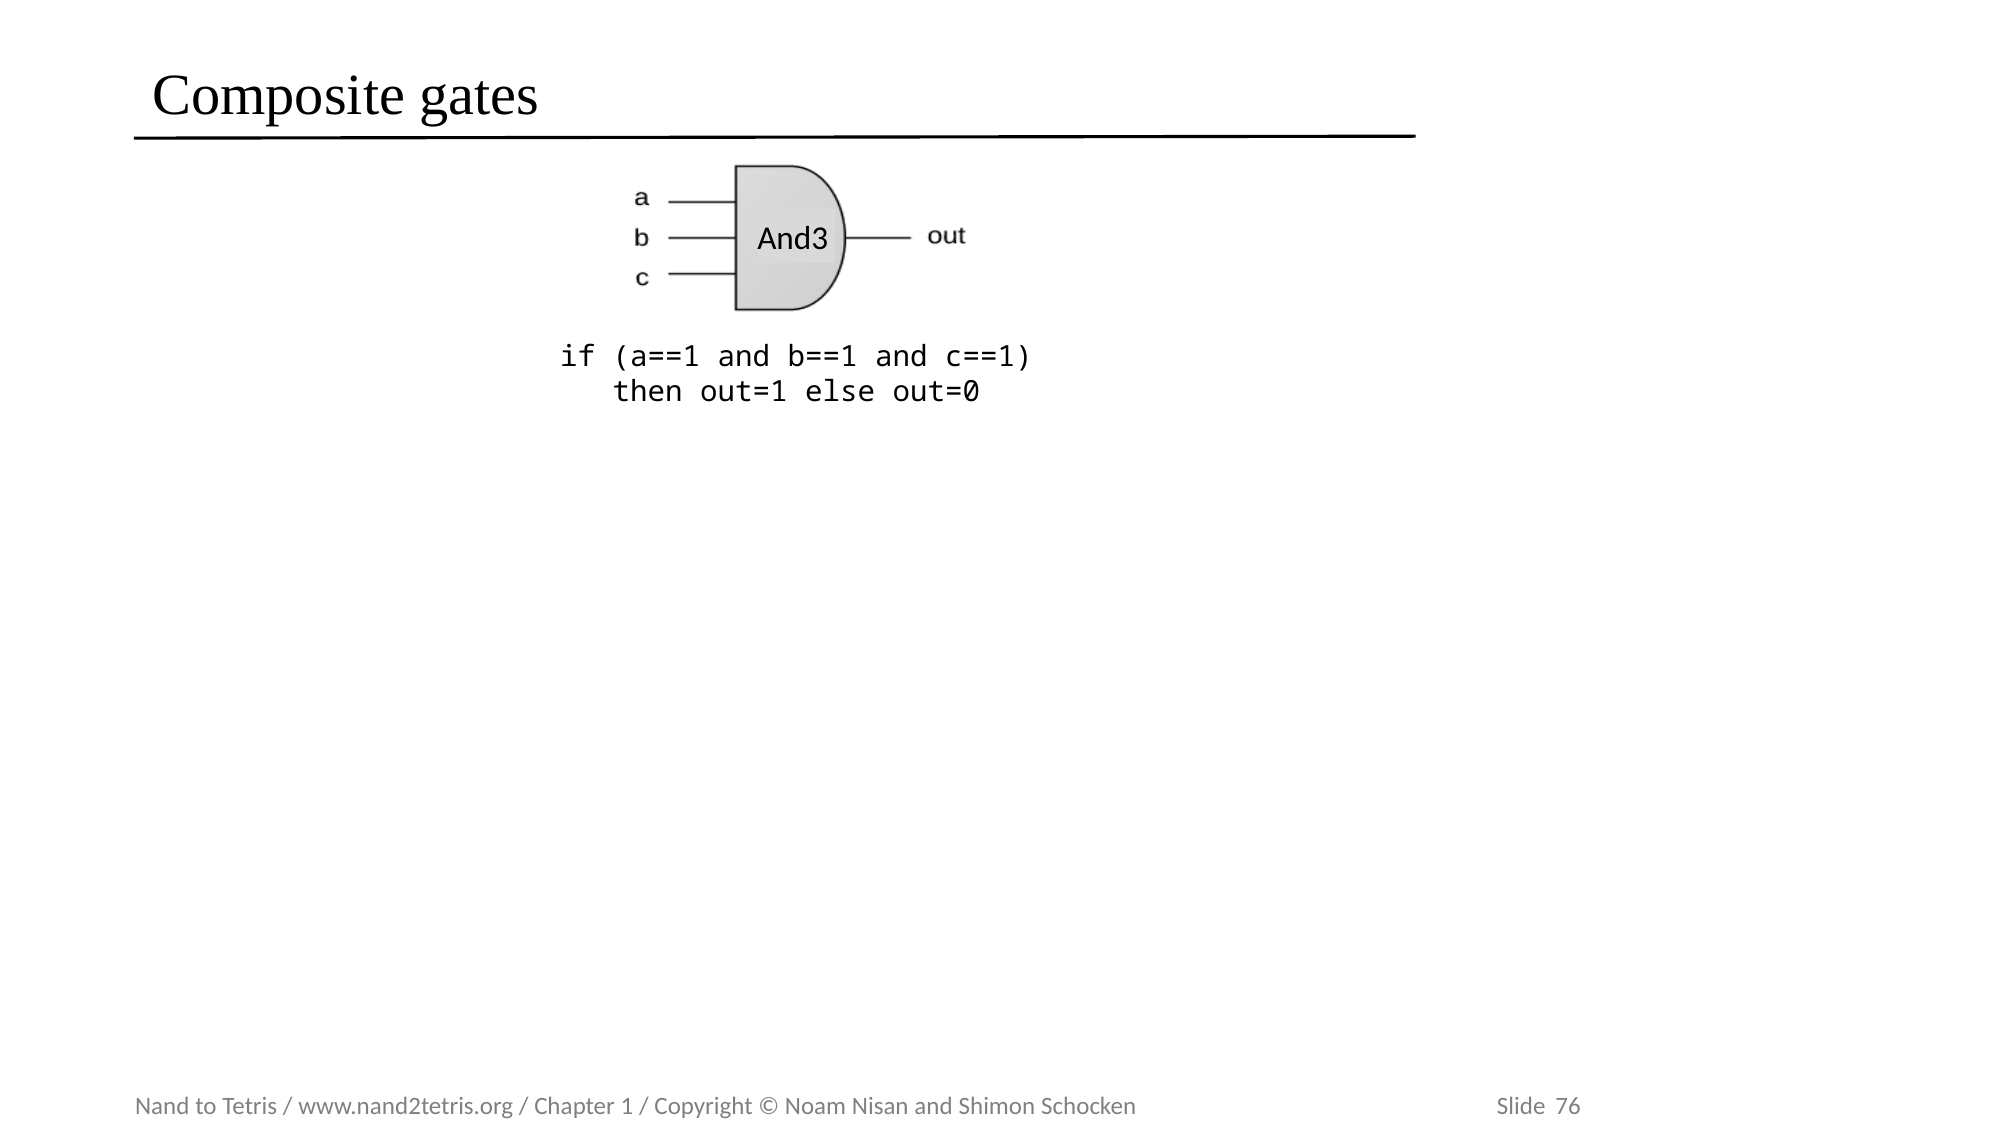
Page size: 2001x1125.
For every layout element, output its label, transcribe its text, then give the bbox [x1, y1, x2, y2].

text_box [529, 143, 1063, 417]
title Composite gates [137, 48, 1417, 144]
